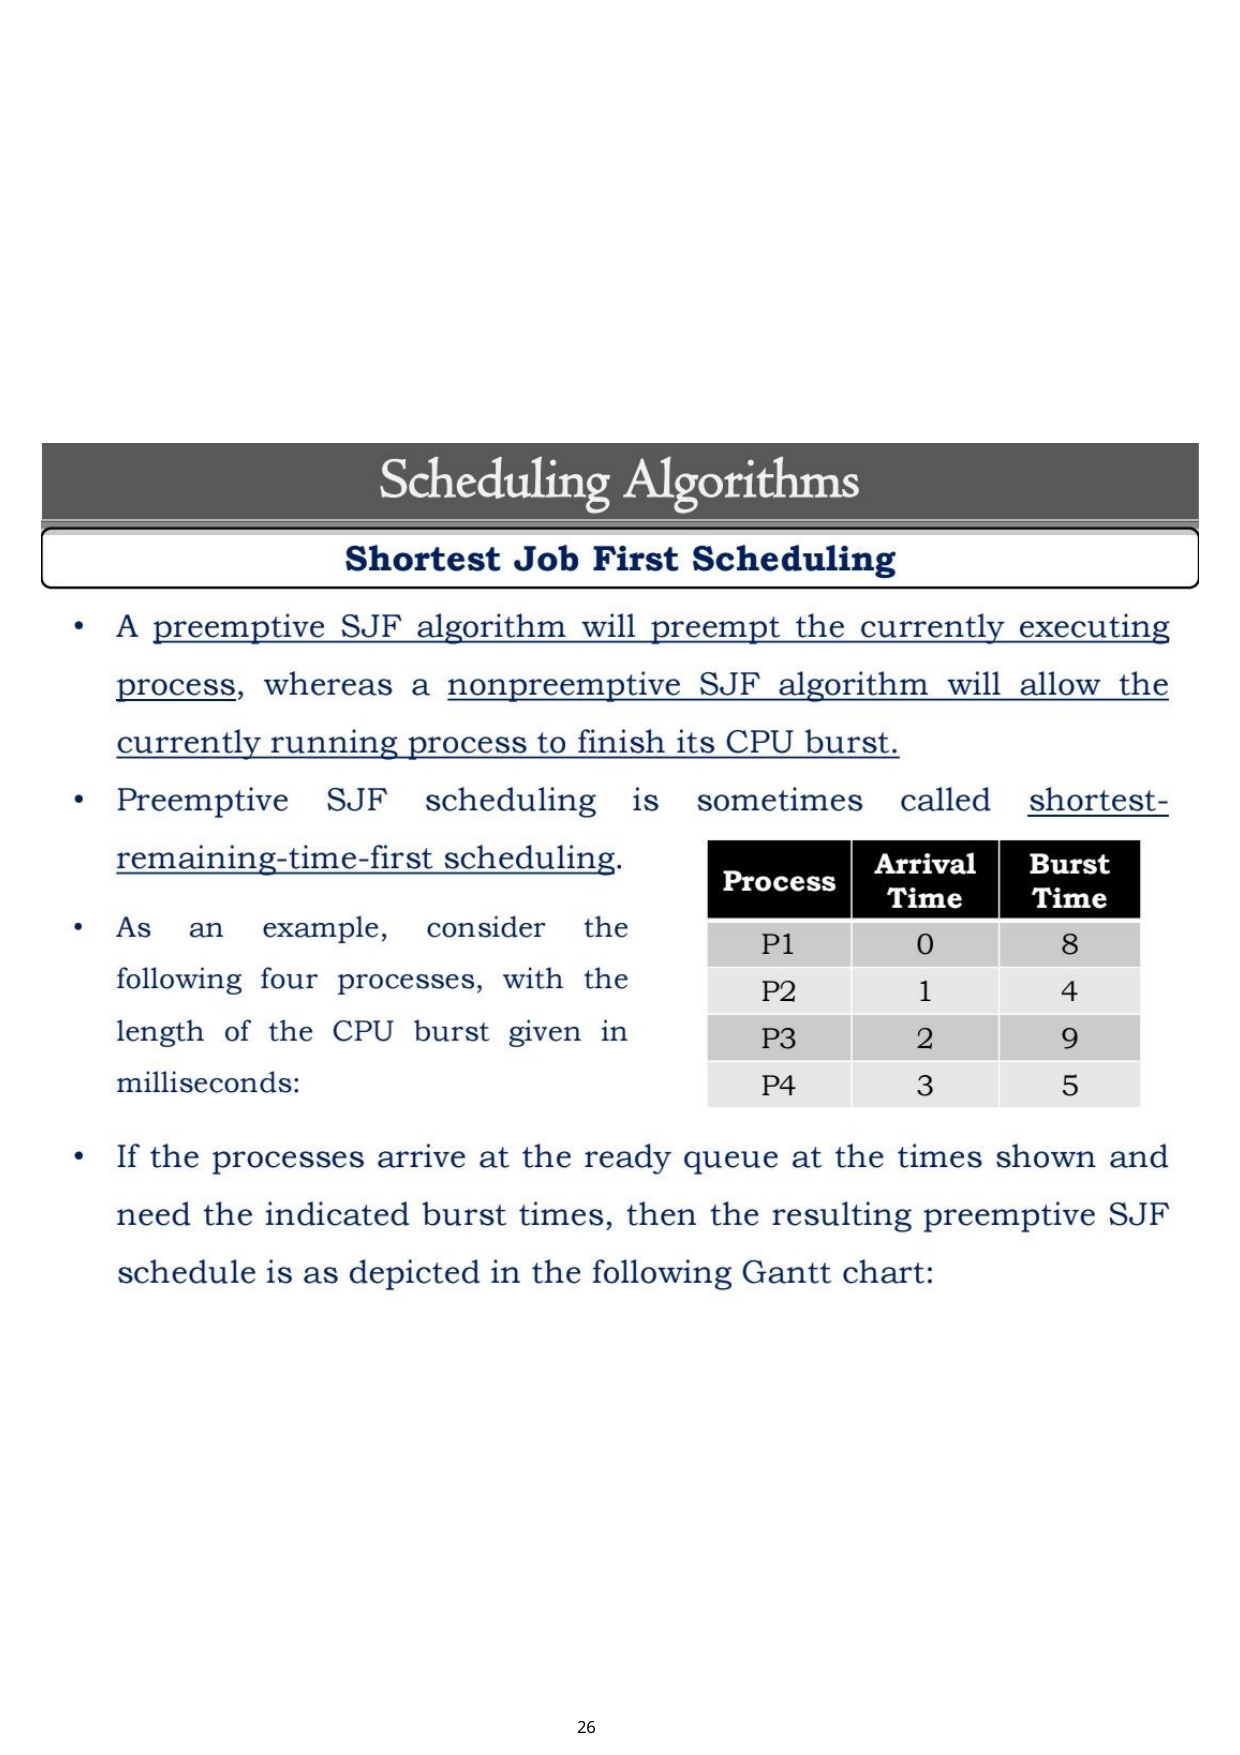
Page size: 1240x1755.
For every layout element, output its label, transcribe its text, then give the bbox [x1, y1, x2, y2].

slide_number 26 [570, 1713, 605, 1755]
picture [41, 442, 1199, 1302]
